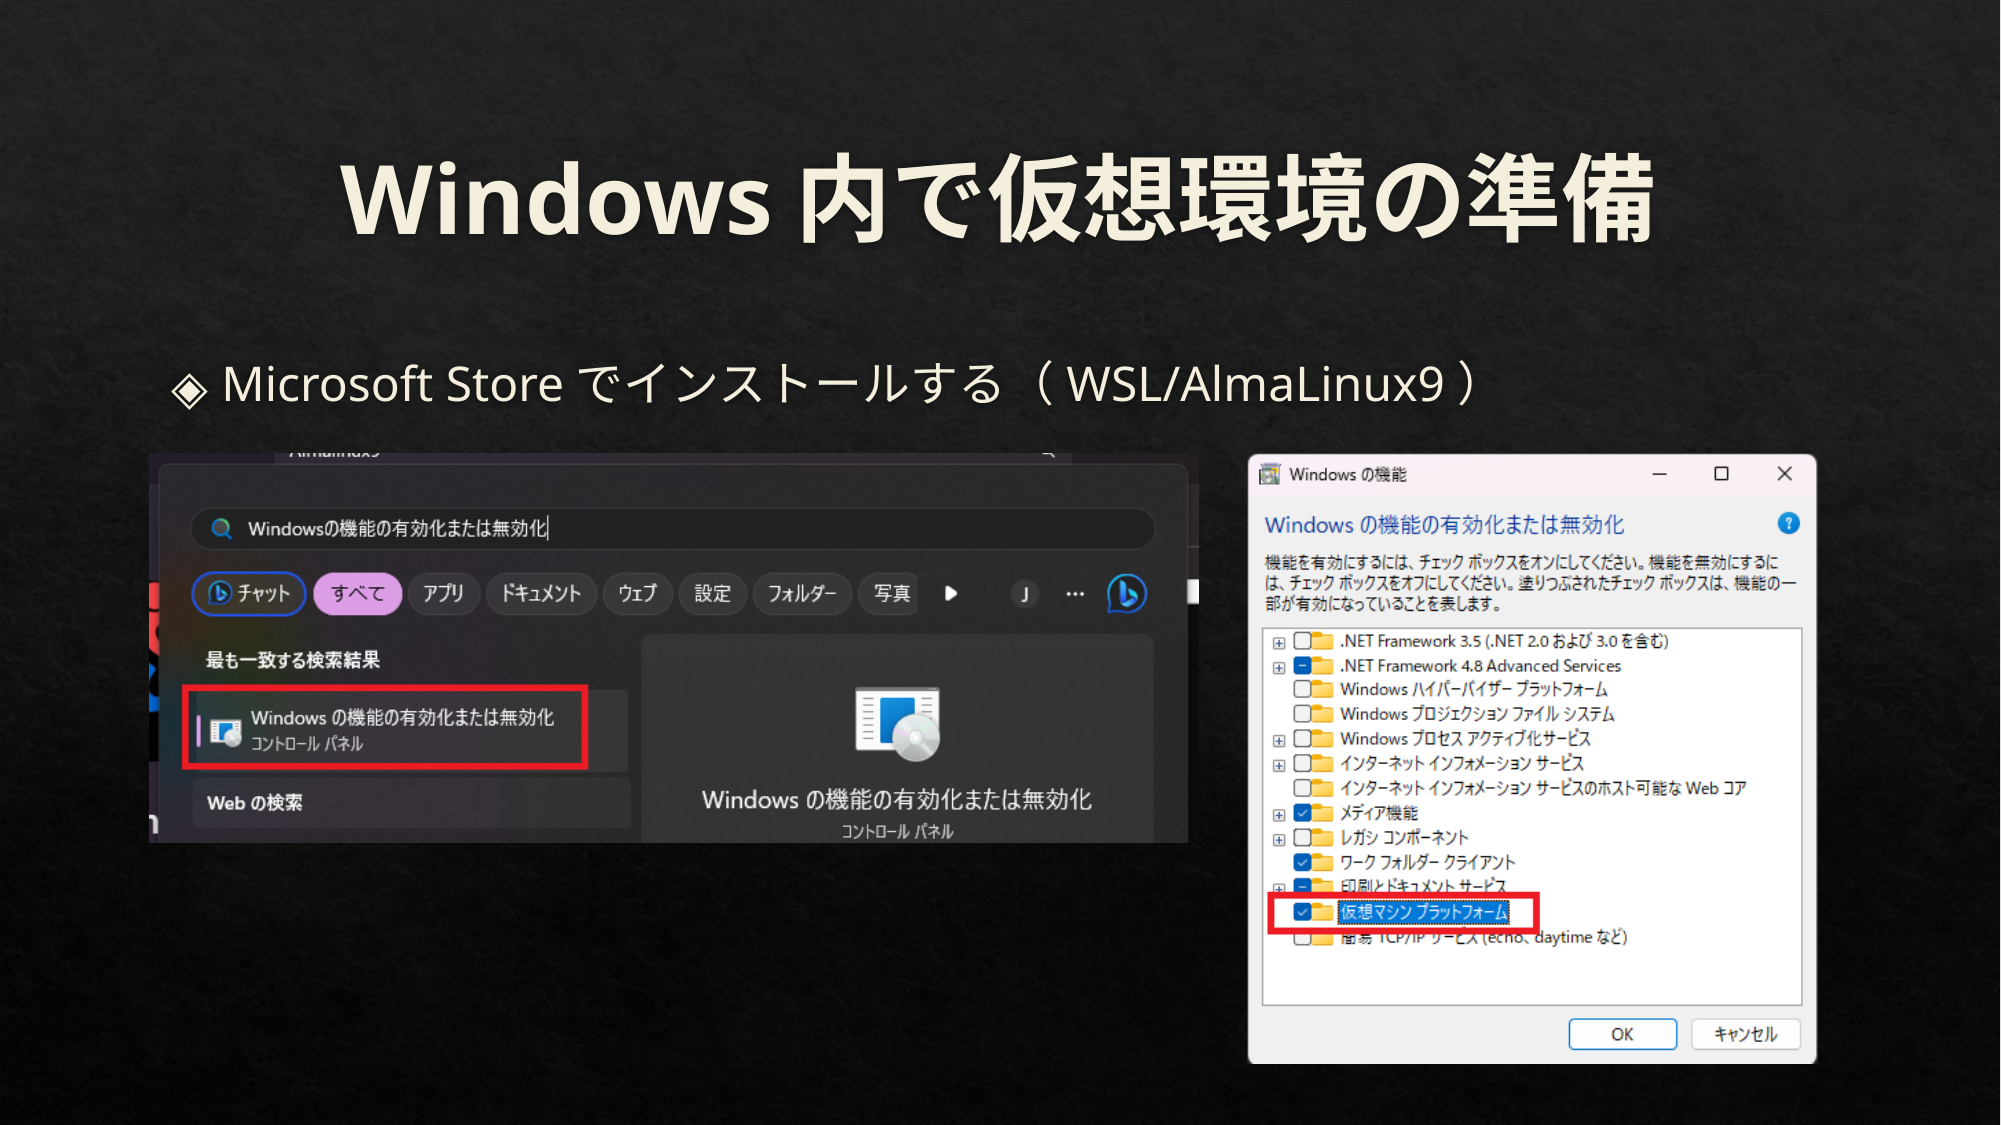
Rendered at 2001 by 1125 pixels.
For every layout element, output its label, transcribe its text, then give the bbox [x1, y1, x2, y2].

title Windows内で仮想環境の準備 [149, 99, 1849, 307]
picture [0, 0, 2001, 1125]
list Microsoft Storeでインストールする（WSL/AlmaLinux9） [149, 340, 1849, 950]
